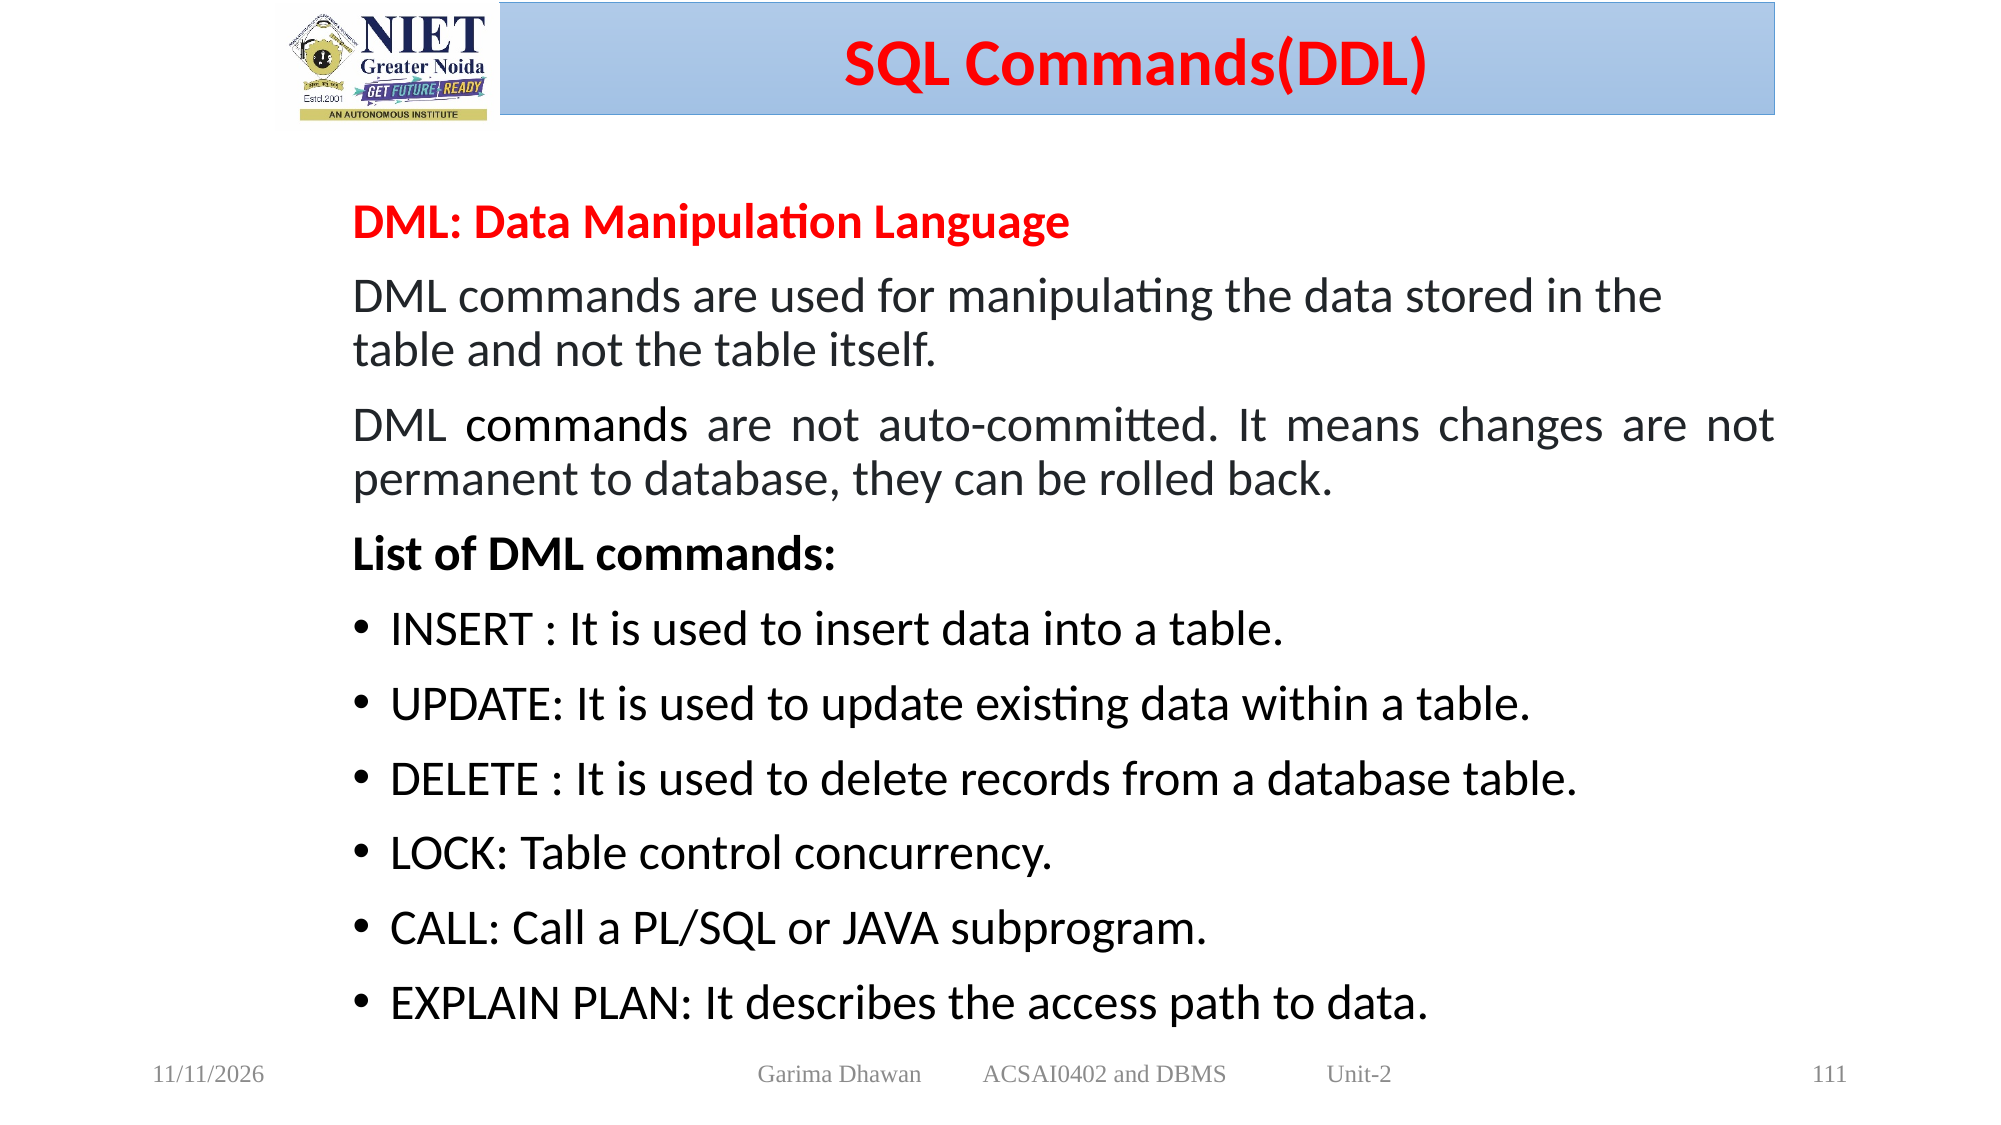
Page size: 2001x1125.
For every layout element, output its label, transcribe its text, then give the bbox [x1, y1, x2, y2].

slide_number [137, 1042, 588, 1103]
footer Garima Dhawan ACSAI0402 and DBMS Unit-2 [662, 1042, 1412, 1103]
slide_number 111 [1412, 1042, 1863, 1103]
text_box SQL Commands(DDL) [499, 2, 1775, 115]
picture [274, 3, 500, 131]
list DML: Data Manipulation Language DML commands are used for manipulating the data stored in the table and not the table itself. DML commands are not auto-committed. It means changes are not permanent to database, they can be rolled back. List of DML commands: INSERT : It is used to insert data into a table. UPDATE: It is used to update existing data within a table. DELETE : It is used to delete records from a database table. LOCK: Table control concurrency. CALL: Call a PL/SQL or JAVA subprogram. EXPLAIN PLAN: It describes the access path to data. [337, 187, 1791, 1050]
